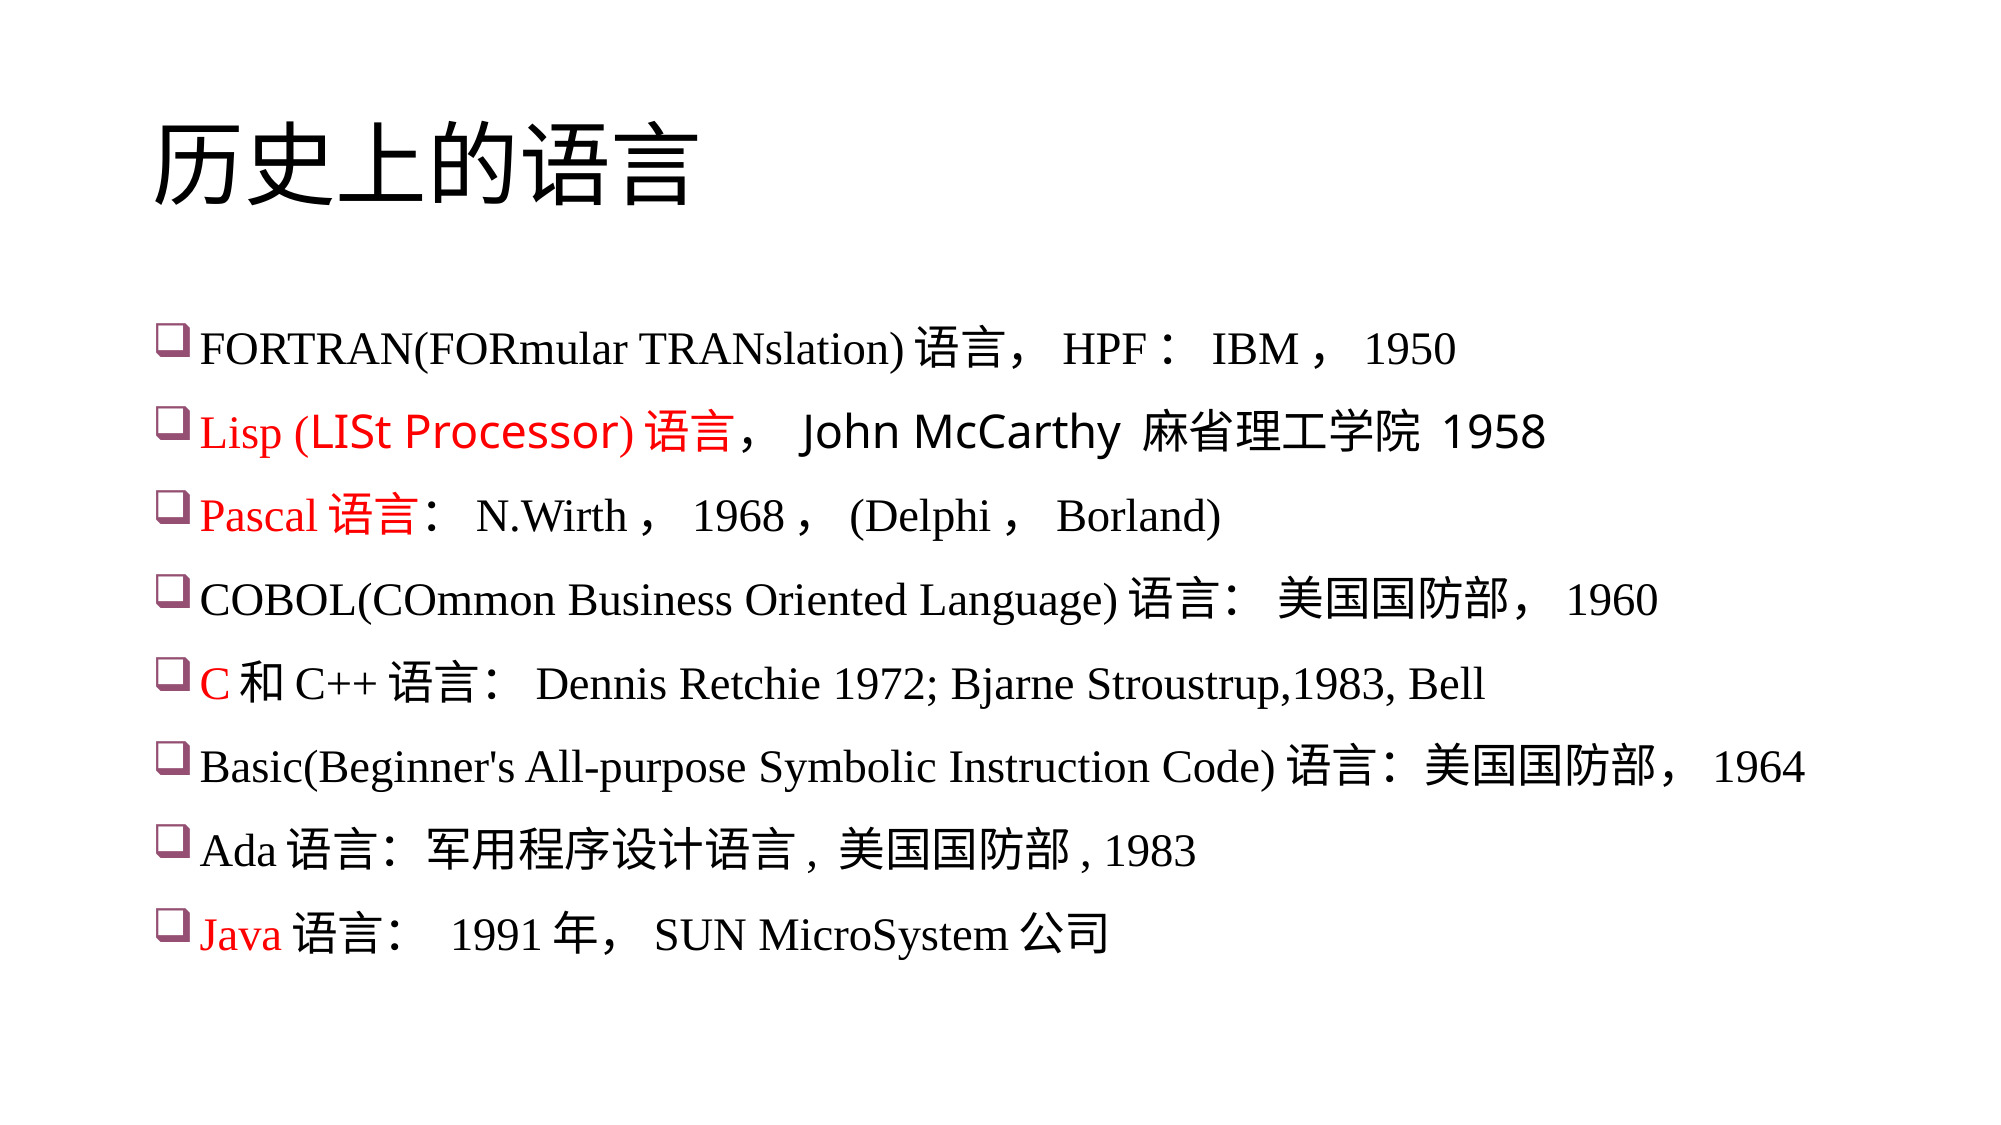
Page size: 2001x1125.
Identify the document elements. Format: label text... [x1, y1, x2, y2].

list FORTRAN(FORmular TRANslation)语言，HPF：IBM，1950 Lisp (LISt Processor)语言， John McCarthy 麻省理工学院 1958 Pascal语言：N.Wirth，1968，(Delphi，Borland) COBOL(COmmon Business Oriented Language)语言： 美国国防部，1960 C和C++语言：Dennis Retchie 1972; Bjarne Stroustrup,1983, Bell Basic(Beginner's All-purpose Symbolic Instruction Code)语言：美国国防部，1964 Ada语言：军用程序设计语言, 美国国防部, 1983 Java语言： 1991年，SUN MicroSystem公司 [137, 299, 1863, 1014]
title 历史上的语言 [137, 59, 1863, 278]
